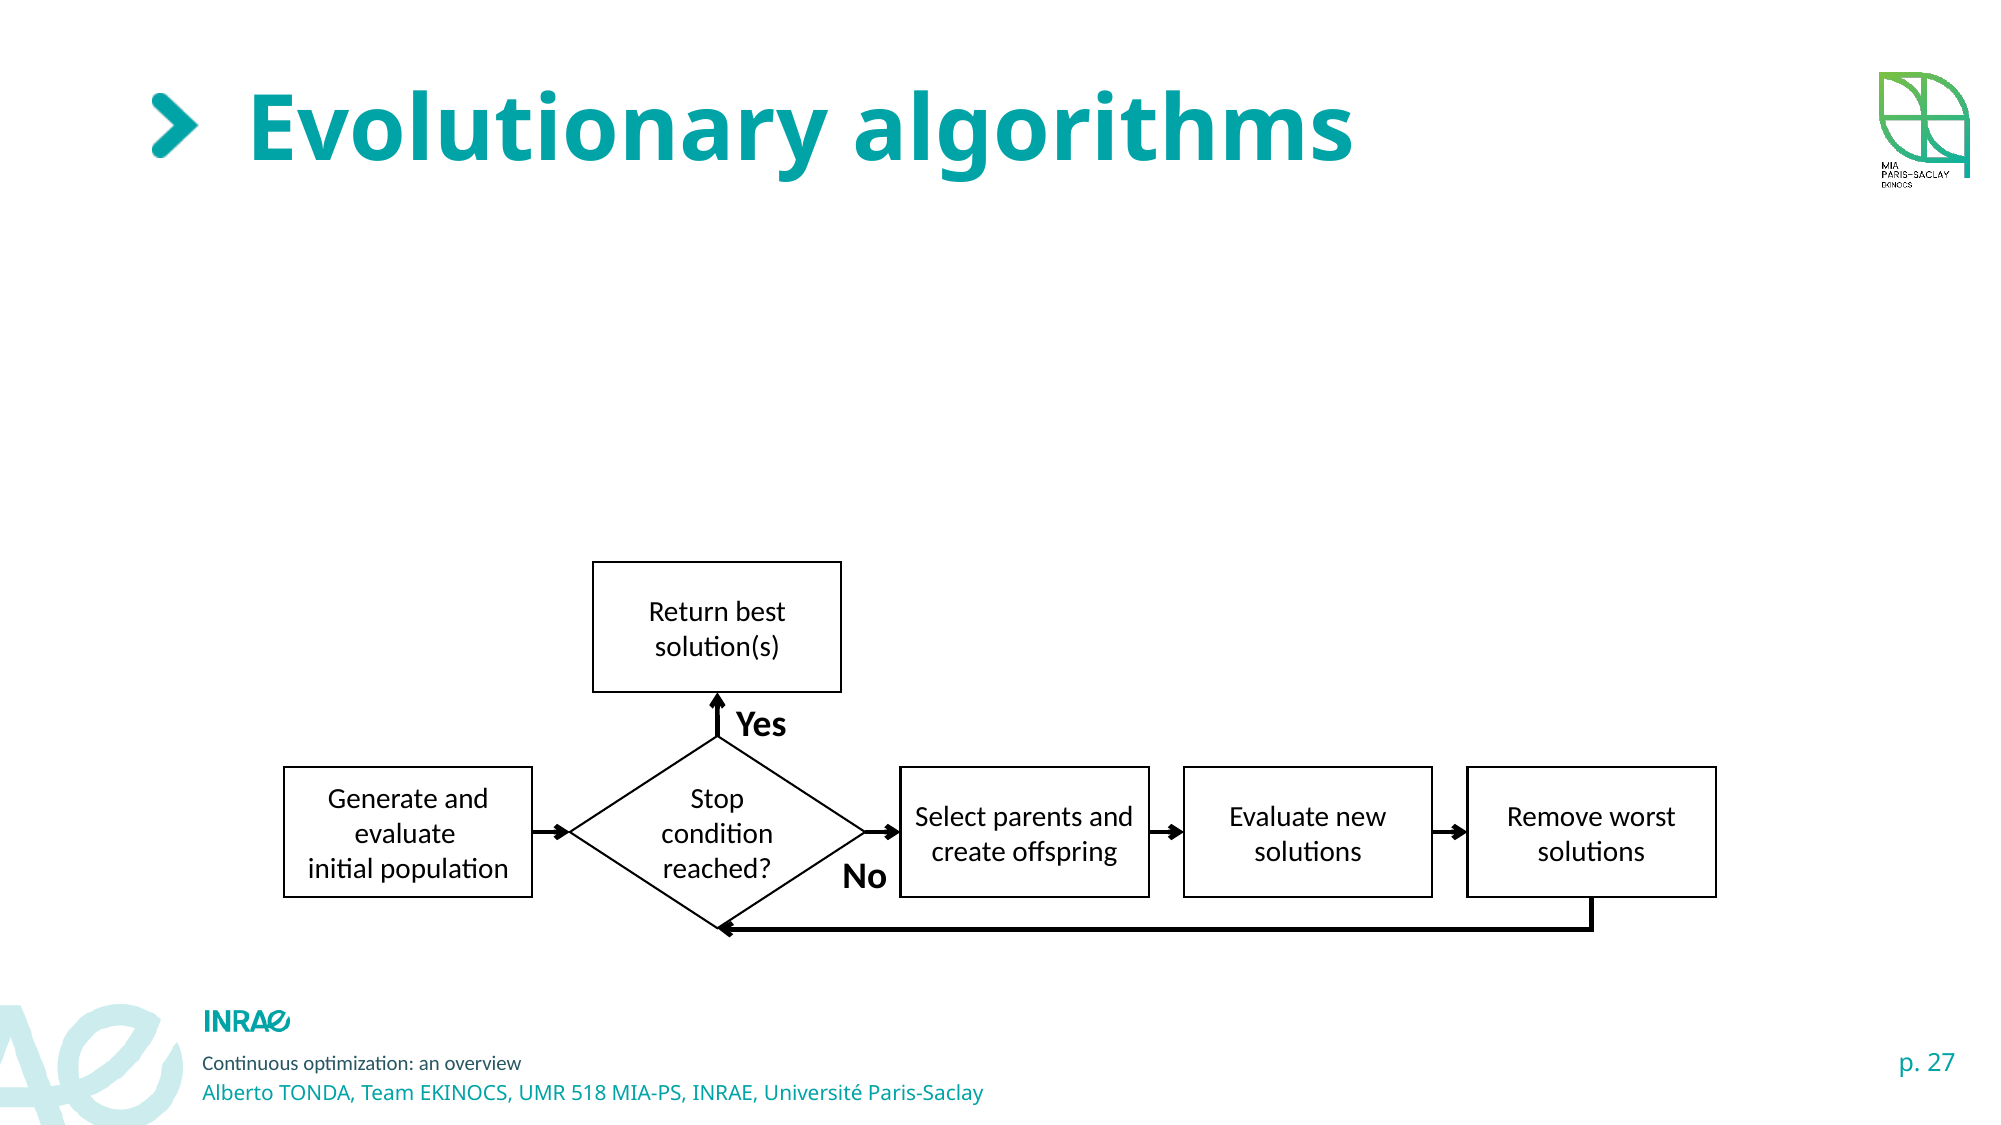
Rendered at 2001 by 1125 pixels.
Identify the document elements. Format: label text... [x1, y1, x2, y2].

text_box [284, 562, 1716, 929]
picture [1862, 54, 1986, 205]
title Evolutionary algorithms [137, 59, 1863, 203]
picture [0, 996, 329, 1125]
picture [152, 93, 200, 158]
